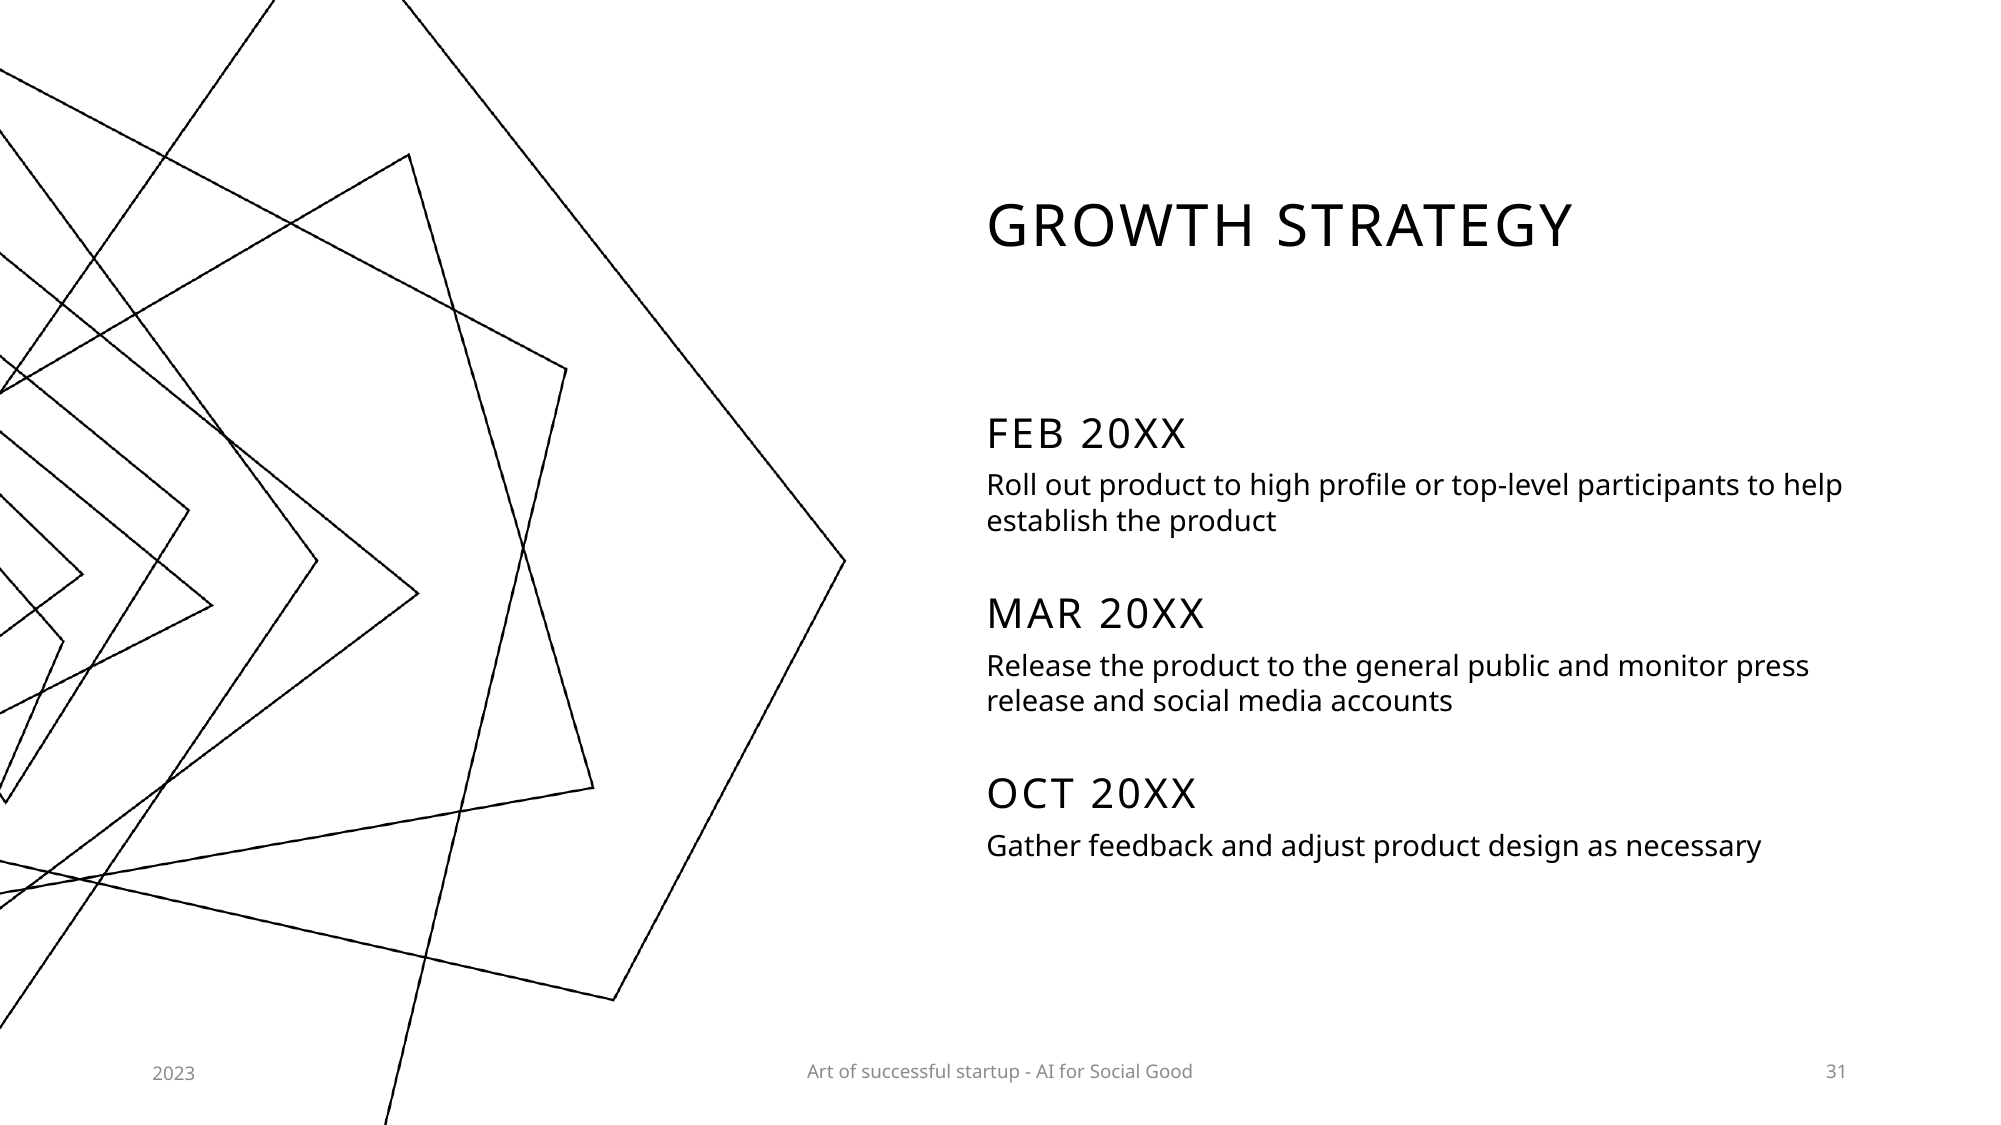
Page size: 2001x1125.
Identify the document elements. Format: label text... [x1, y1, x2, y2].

list Gather feedback and adjust product design as necessary [971, 819, 1863, 912]
picture [0, 0, 893, 1125]
list Roll out product to high profile or top-level participants to help establish the product [971, 459, 1863, 551]
footer Art of successful startup - AI for Social Good [662, 1042, 1338, 1103]
list Mar 20XX [971, 585, 1863, 639]
list Oct 20XX [971, 765, 1863, 819]
title Growth strategy [971, 189, 1863, 328]
slide_number 2023 [137, 1042, 588, 1103]
list Feb 20XX [971, 405, 1863, 459]
list Release the product to the general public and monitor press release and social media accounts [971, 639, 1863, 732]
slide_number 31 [1412, 1042, 1863, 1103]
